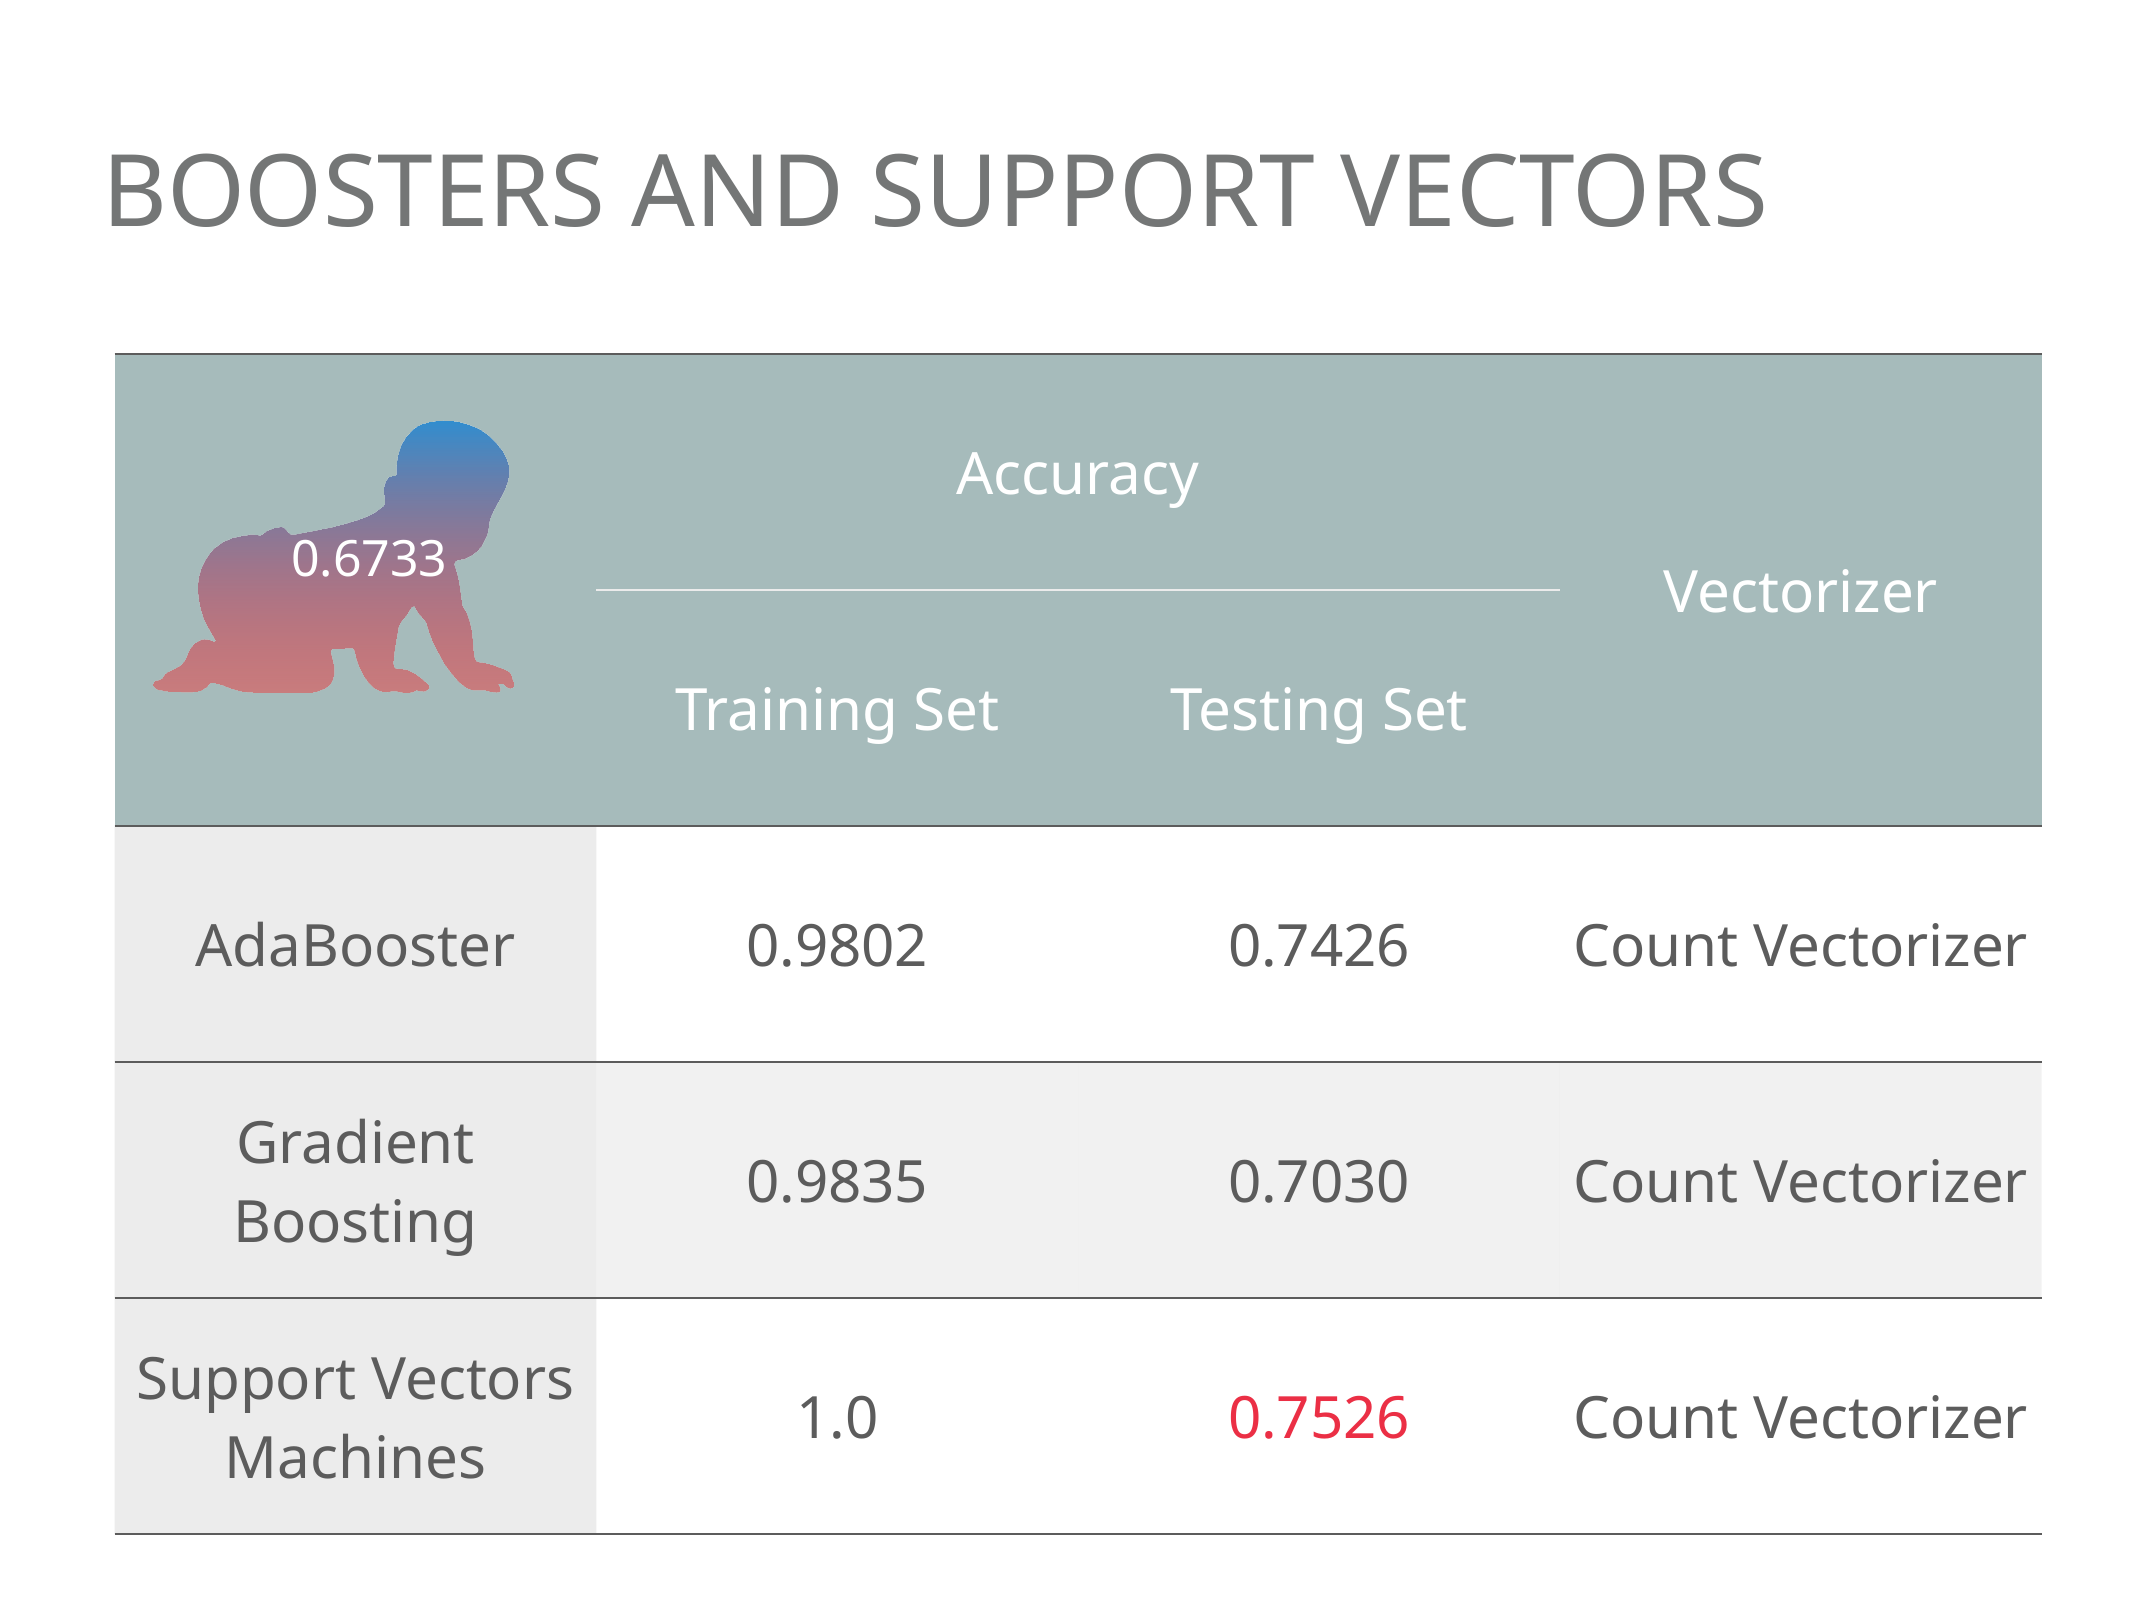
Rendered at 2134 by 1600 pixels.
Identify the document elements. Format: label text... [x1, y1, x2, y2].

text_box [114, 353, 2042, 1535]
title BOOSTERS And SUPPORT VECTORS [93, 117, 2041, 237]
